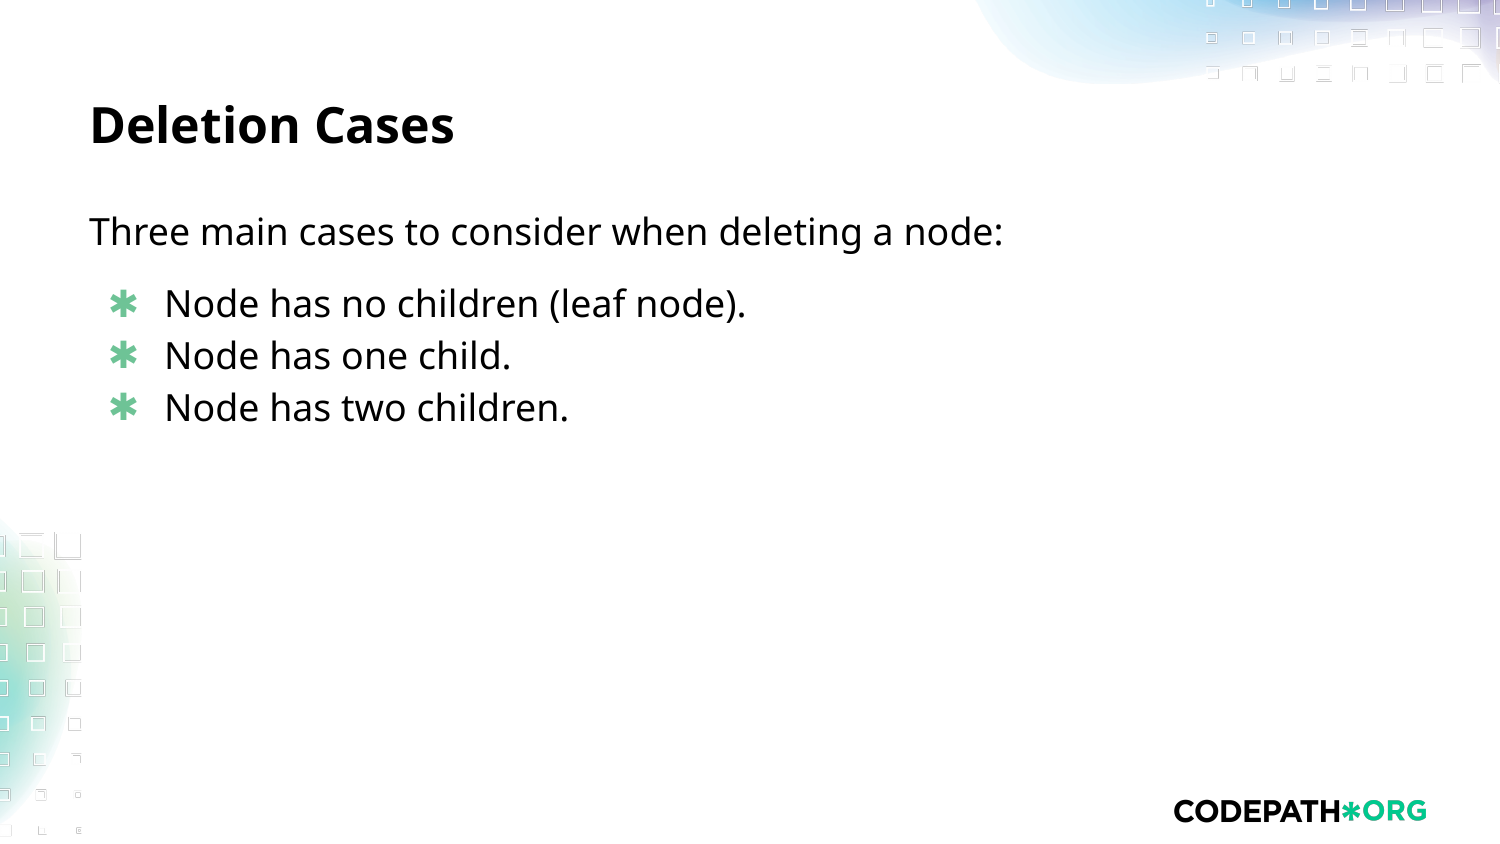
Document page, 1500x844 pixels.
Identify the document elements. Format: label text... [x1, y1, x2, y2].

picture [0, 451, 166, 844]
title Deletion Cases [74, 78, 1426, 173]
picture [1173, 799, 1427, 823]
list Three main cases to consider when deleting a node: Node has no children (leaf node). Node has one child. Node has two children. [74, 185, 1426, 758]
picture [950, 0, 1500, 96]
